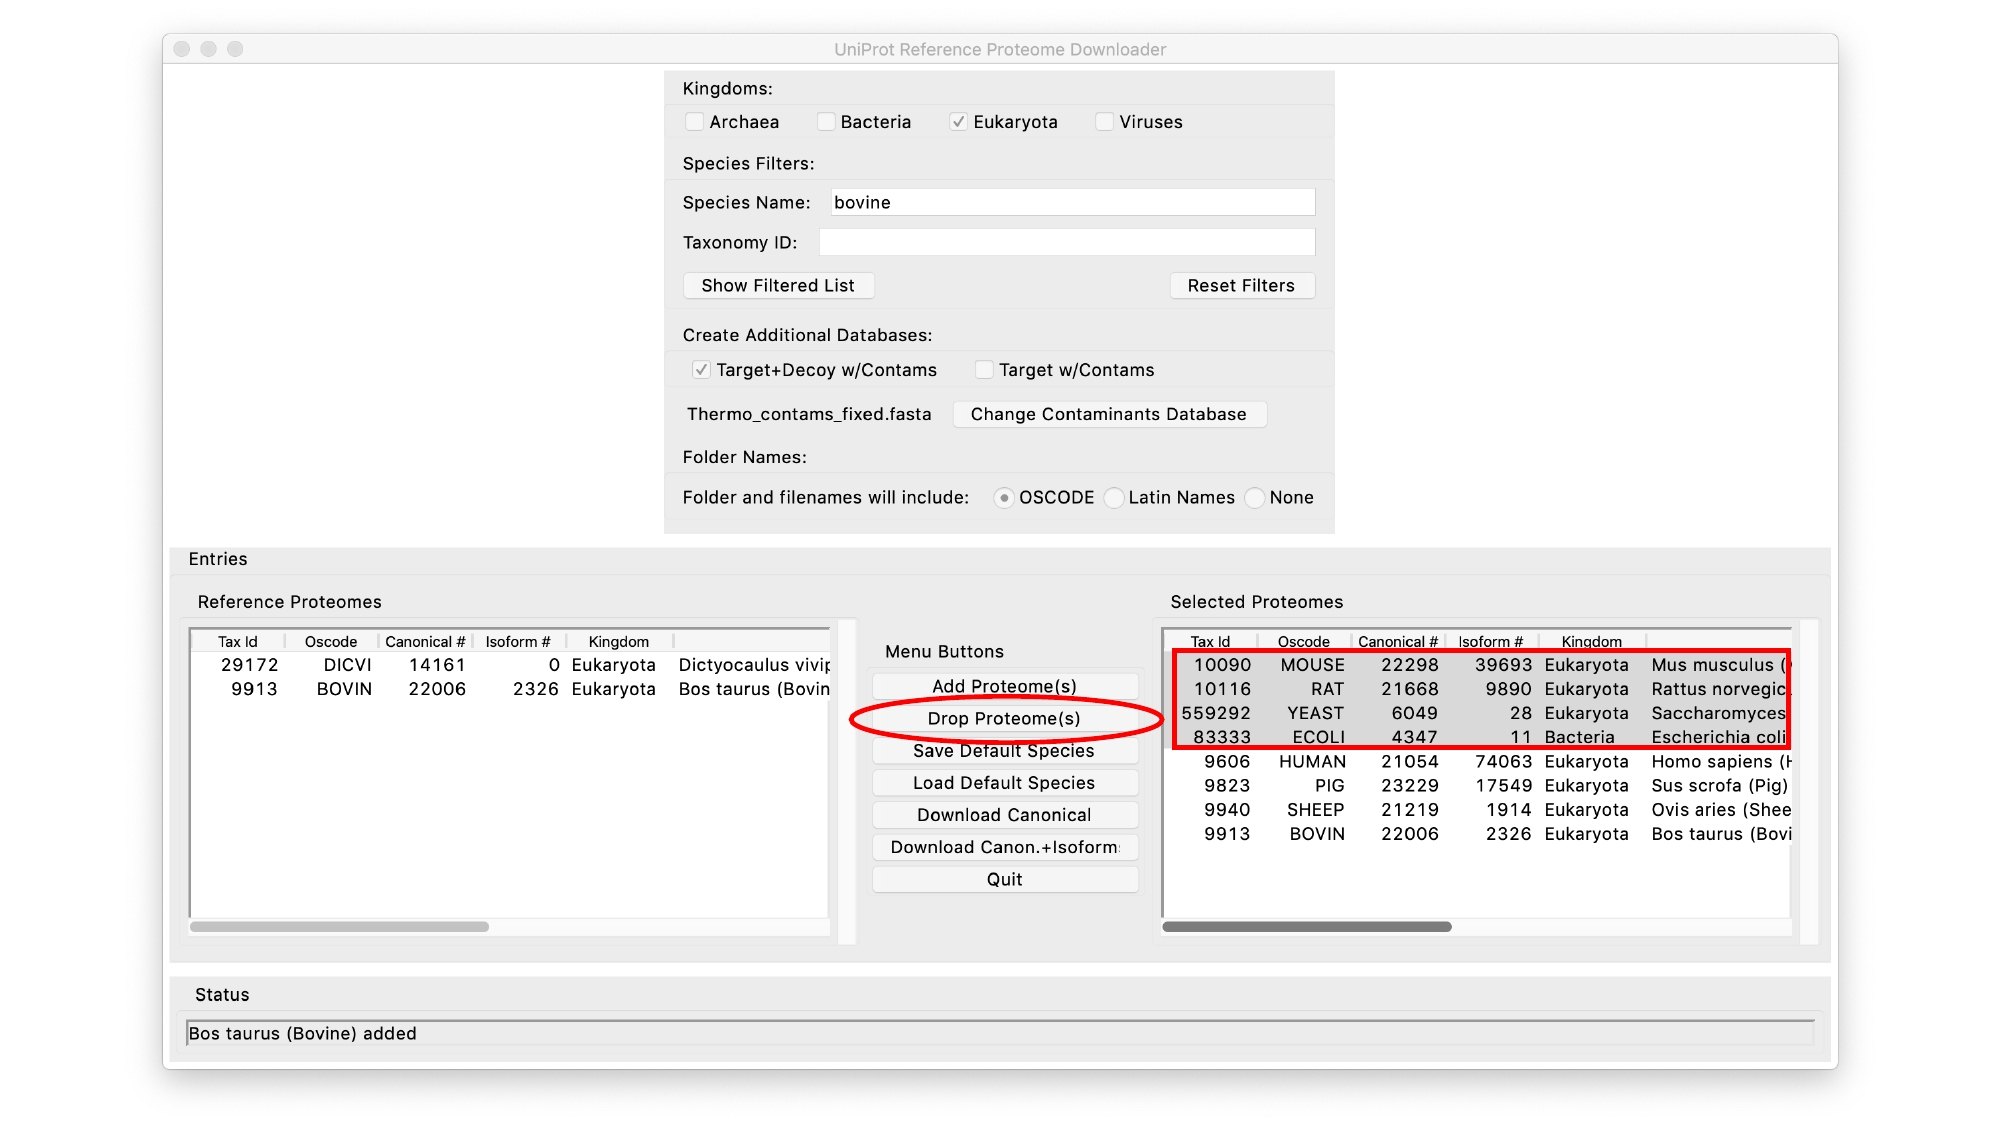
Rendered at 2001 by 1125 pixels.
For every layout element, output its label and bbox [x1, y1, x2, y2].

picture [117, 0, 1883, 1125]
